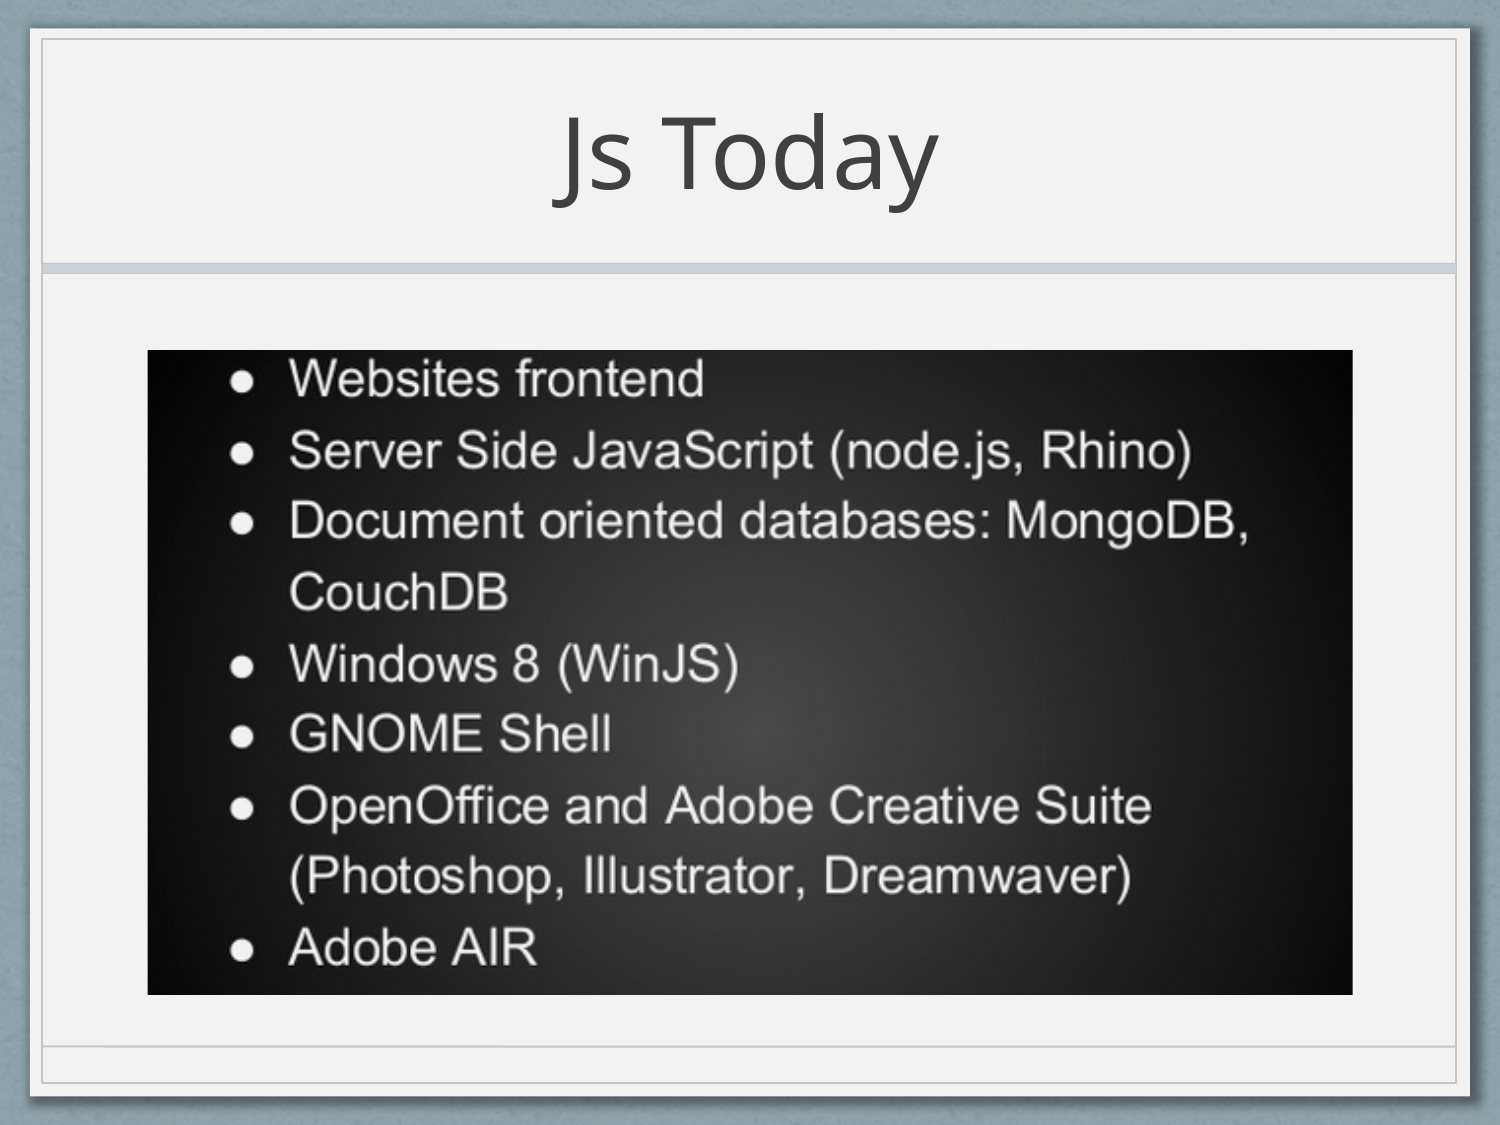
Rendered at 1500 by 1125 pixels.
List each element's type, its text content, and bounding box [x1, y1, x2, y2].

title Js Today [147, 40, 1353, 260]
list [147, 349, 1354, 996]
